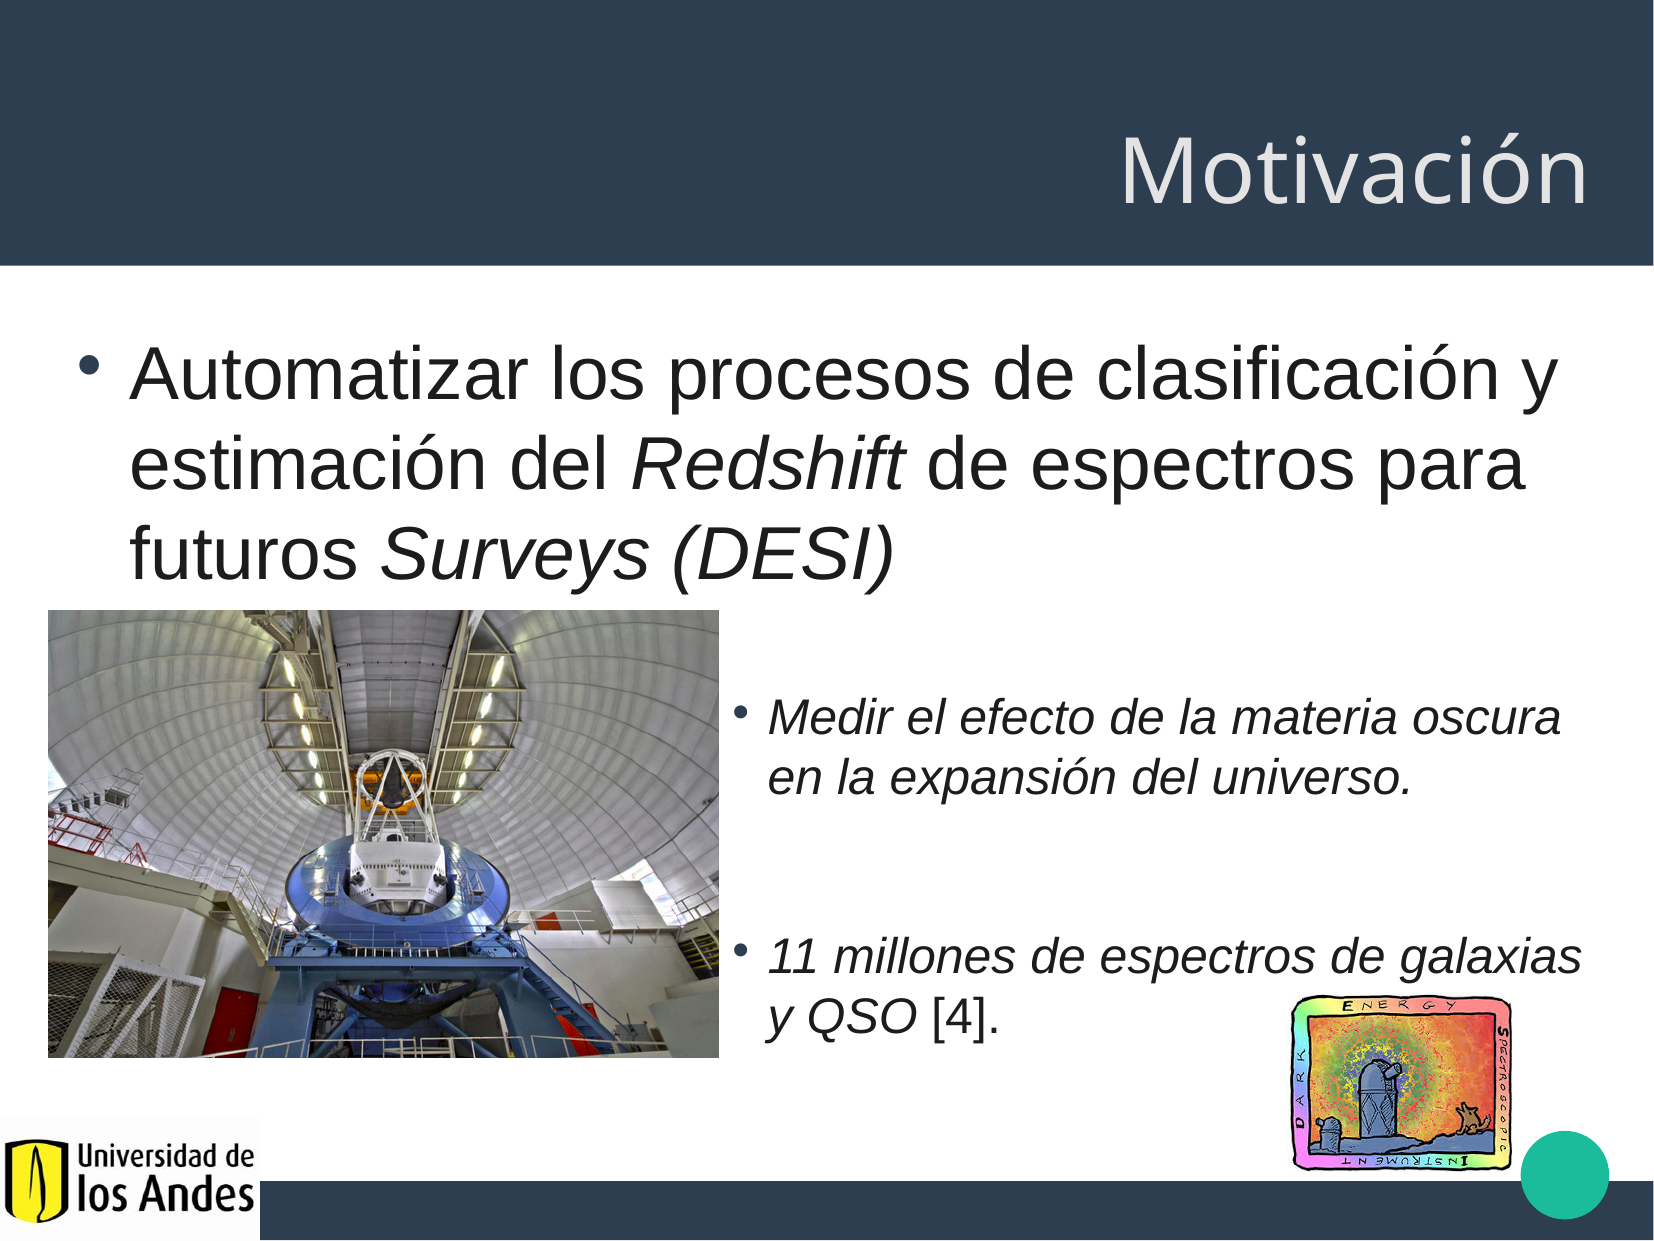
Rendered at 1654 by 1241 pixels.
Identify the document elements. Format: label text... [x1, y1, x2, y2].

picture [48, 610, 719, 1058]
picture [0, 1115, 261, 1241]
text_box Motivación [61, 88, 1598, 246]
picture [1287, 991, 1512, 1175]
text_box Automatizar los procesos de clasificación y estimación del Redshift de espectros para futuros Surveys (DESI) Medir el efecto de la materia oscura en la expansión del universo. 11 millones de espectros de galaxias y QSO [4]. [58, 324, 1595, 1152]
